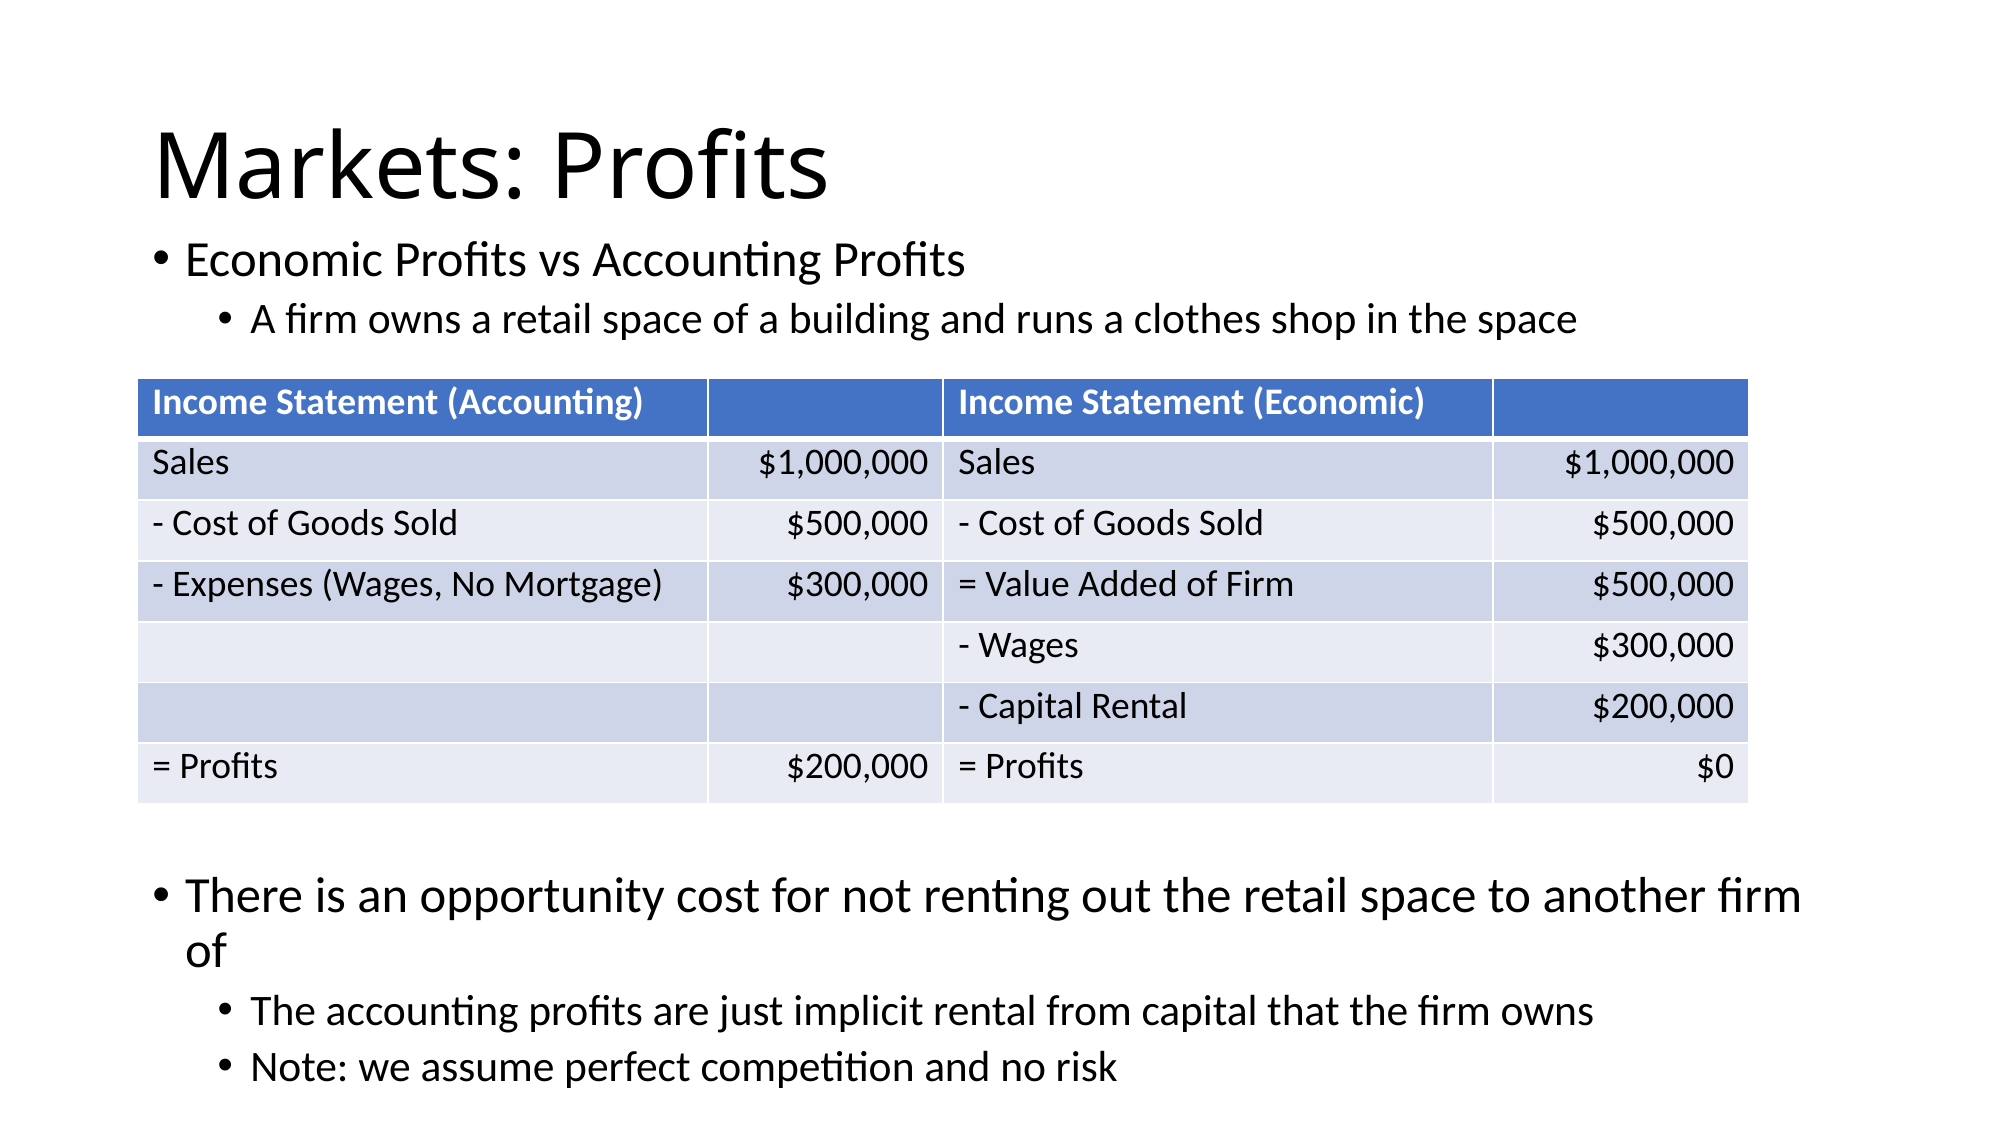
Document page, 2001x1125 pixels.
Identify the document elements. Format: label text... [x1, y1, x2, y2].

table_cell $500,000 [709, 501, 942, 560]
table_cell [709, 683, 942, 742]
table_cell $0 [1494, 744, 1748, 803]
table_cell $300,000 [1494, 623, 1748, 682]
table_cell [138, 623, 707, 682]
table_cell Sales [944, 442, 1492, 499]
table_header [709, 379, 942, 436]
table_cell $500,000 [1494, 562, 1748, 621]
table_cell - Expenses (Wages, No Mortgage) [138, 562, 707, 621]
table_cell $1,000,000 [709, 442, 942, 499]
table_cell = Profits [944, 744, 1492, 803]
table_cell $1,000,000 [1494, 442, 1748, 499]
table_header Income Statement (Accounting) [138, 379, 707, 436]
table_cell $500,000 [1494, 501, 1748, 560]
title Markets: Profits [137, 59, 1863, 278]
table_cell [709, 623, 942, 682]
table_cell $200,000 [709, 744, 942, 803]
table_cell - Cost of Goods Sold [138, 501, 707, 560]
table_cell - Capital Rental [944, 683, 1492, 742]
table_header Income Statement (Economic) [944, 379, 1492, 436]
table_cell - Cost of Goods Sold [944, 501, 1492, 560]
table_cell - Wages [944, 623, 1492, 682]
table_cell $200,000 [1494, 683, 1748, 742]
table_cell [138, 683, 707, 742]
table_cell Sales [138, 442, 707, 499]
table_cell = Profits [138, 744, 707, 803]
table_cell = Value Added of Firm [944, 562, 1492, 621]
table_cell $300,000 [709, 562, 942, 621]
table_header [1494, 379, 1748, 436]
